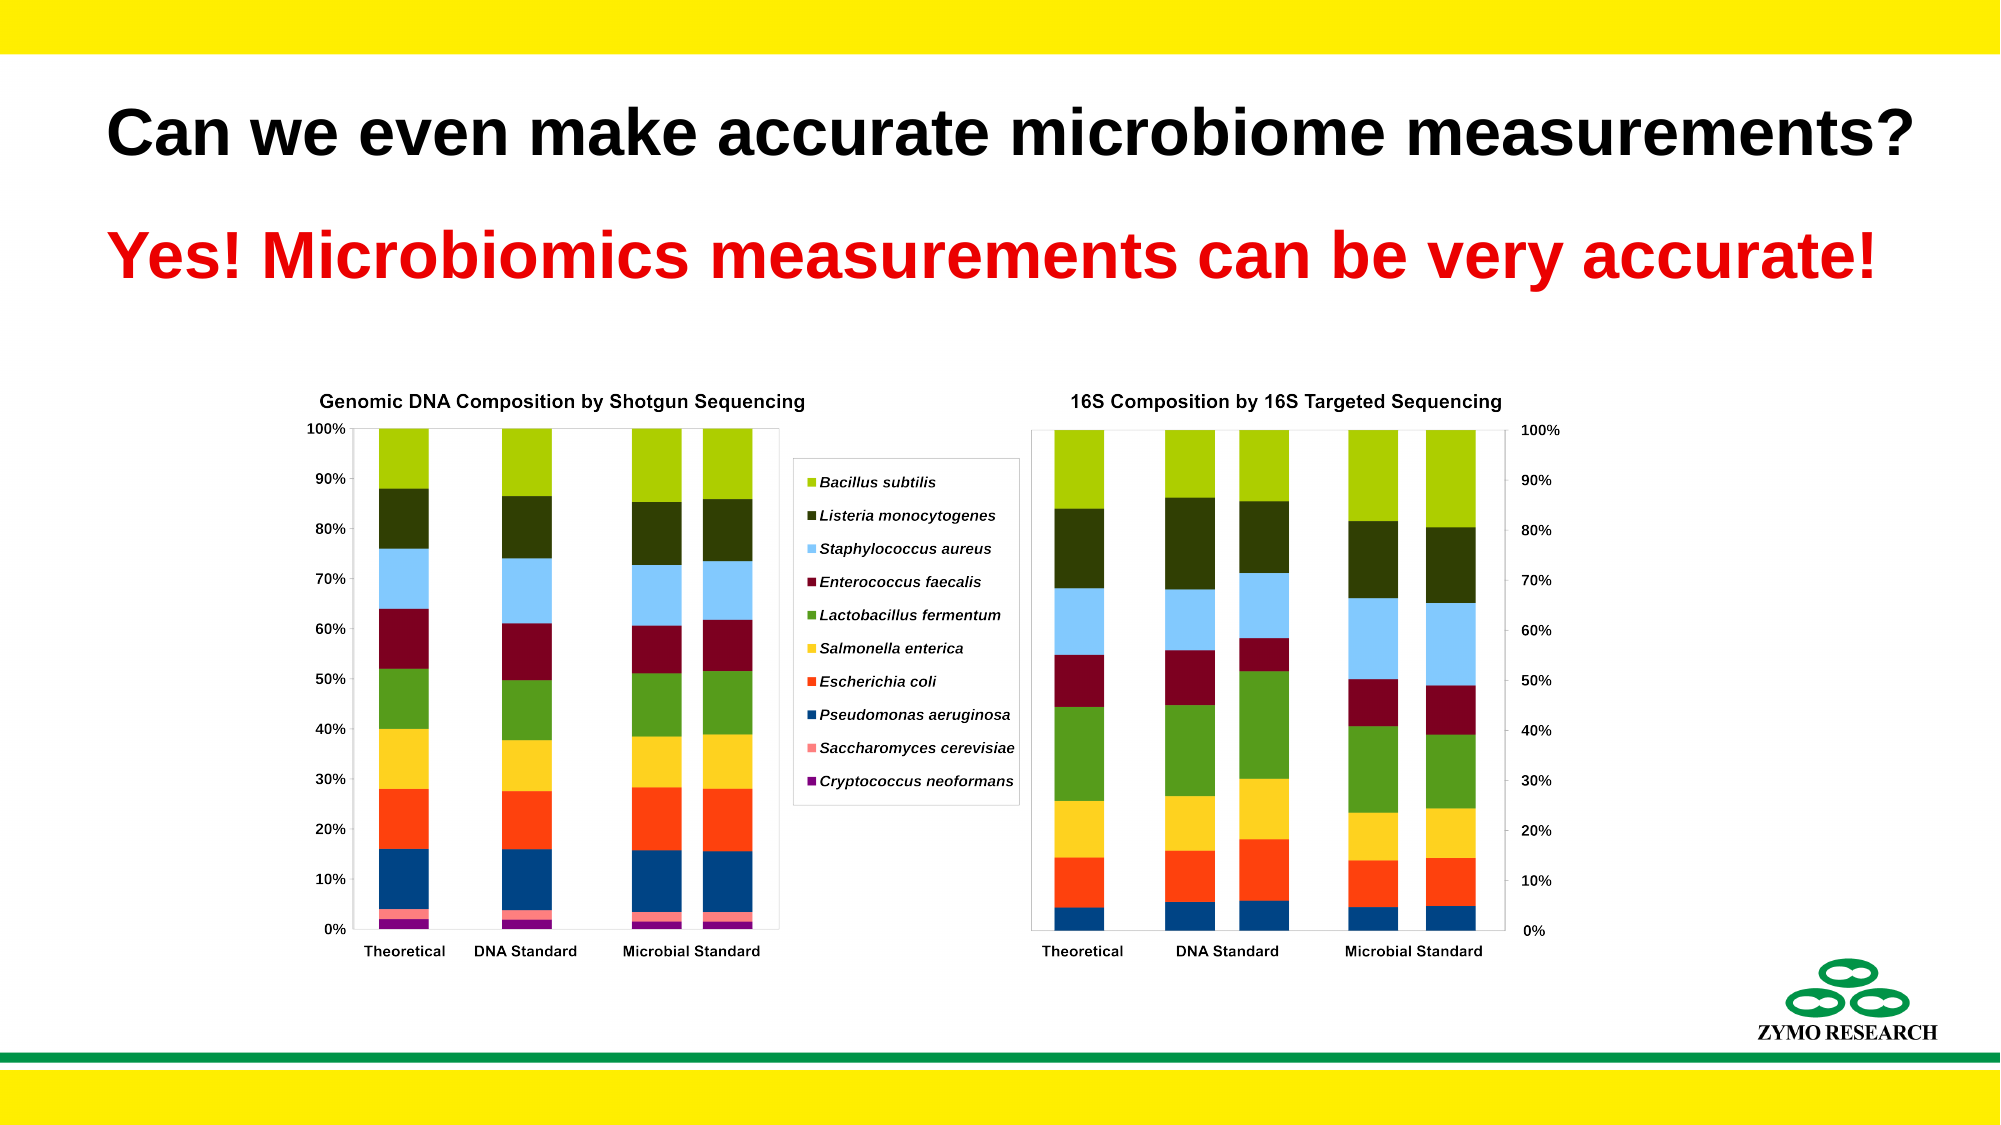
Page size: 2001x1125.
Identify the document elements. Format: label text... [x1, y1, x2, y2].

text_box Can we even make accurate microbiome measurements? [91, 90, 1950, 179]
title Yes! Microbiomics measurements can be very accurate! [91, 214, 1969, 343]
picture [0, 0, 2000, 1125]
